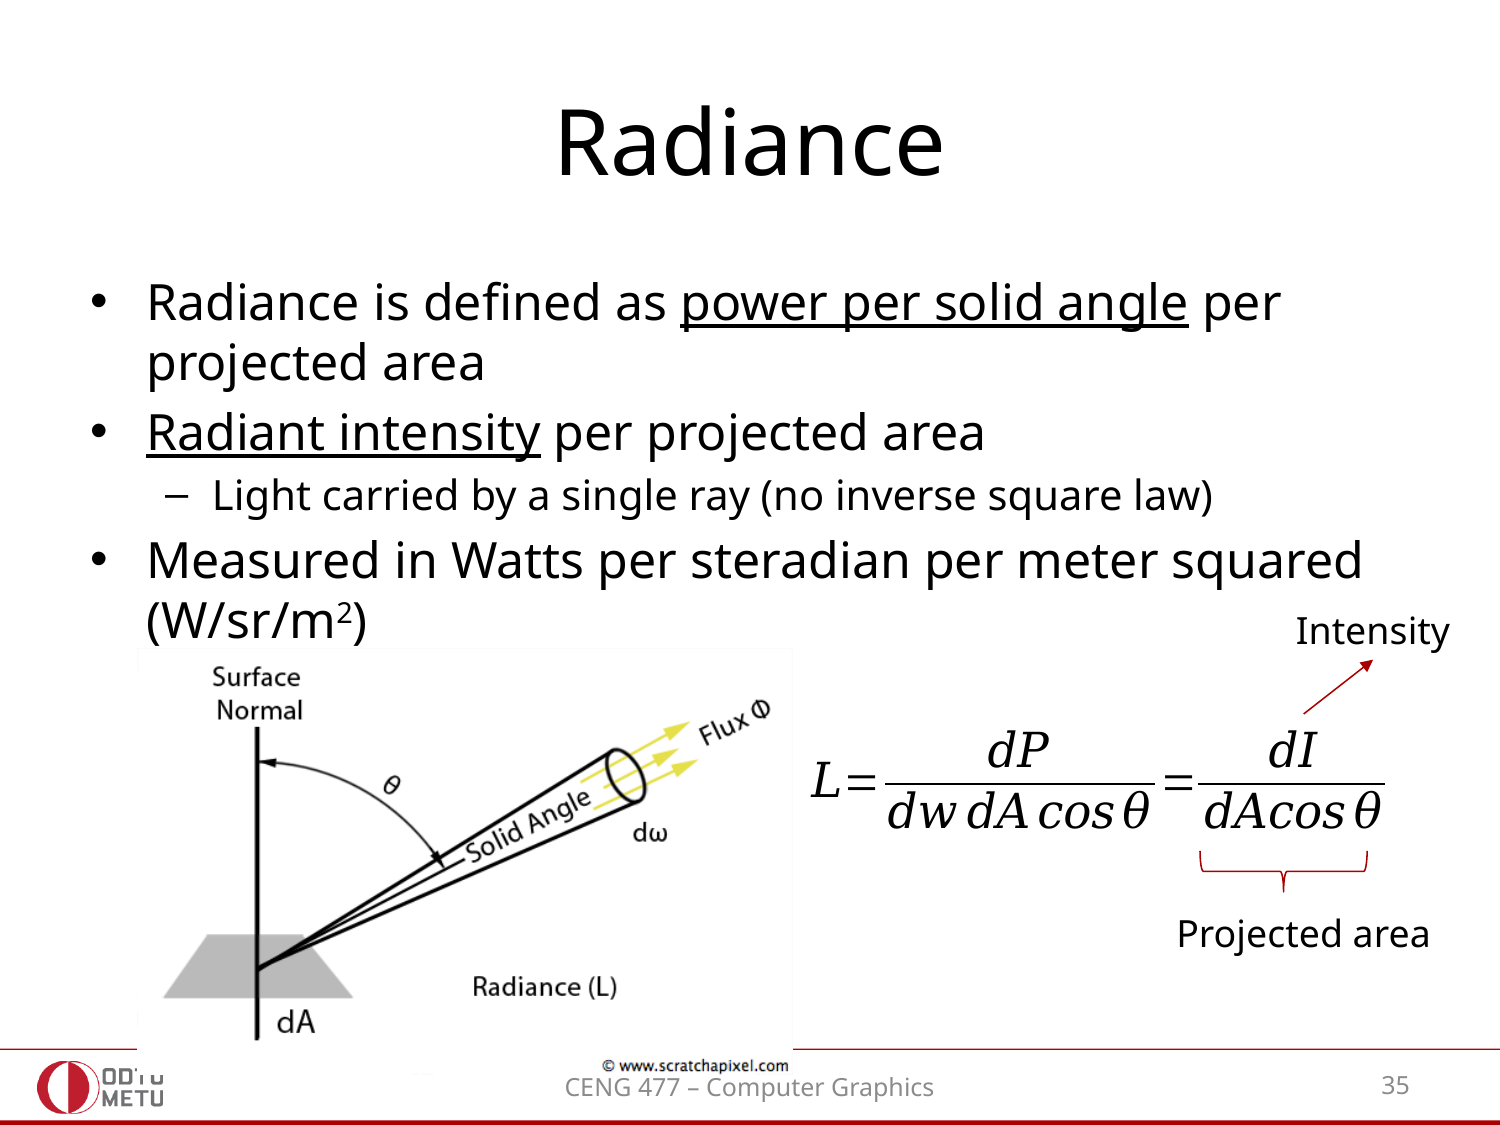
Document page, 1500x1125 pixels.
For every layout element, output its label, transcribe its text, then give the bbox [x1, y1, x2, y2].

footer CENG 477 – Computer Graphics [512, 1056, 988, 1117]
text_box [1303, 660, 1374, 715]
picture [37, 648, 793, 1114]
text_box Projected area [1161, 902, 1446, 963]
text_box Intensity [1281, 599, 1466, 660]
title Radiance [75, 45, 1425, 233]
slide_number 35 [1074, 1056, 1425, 1117]
list Radiance is defined as power per solid angle per projected area Radiant intensity per projected area Light carried by a single ray (no inverse square law) Measured in Watts per steradian per meter squared (W/sr/m2) [75, 262, 1425, 1005]
text_box [1199, 850, 1368, 893]
